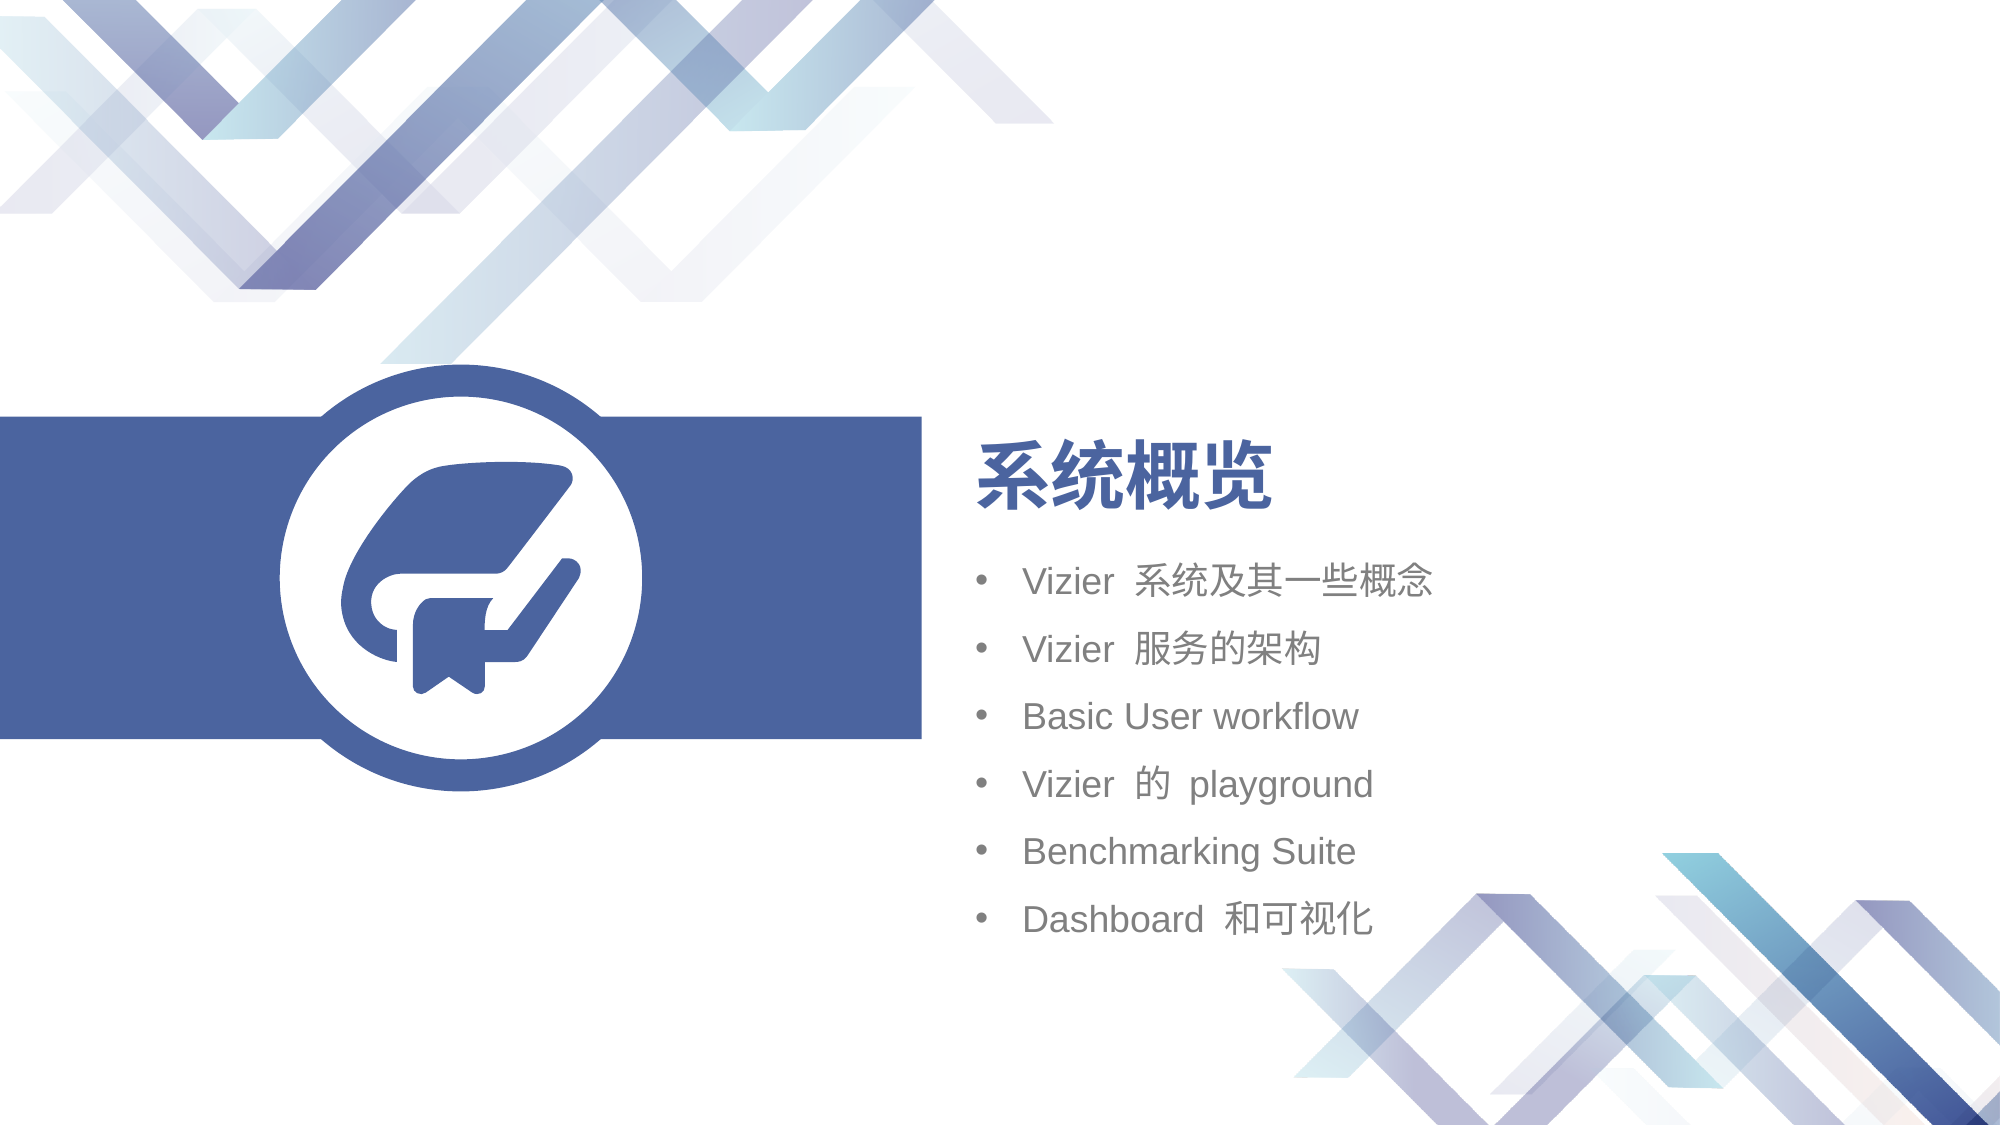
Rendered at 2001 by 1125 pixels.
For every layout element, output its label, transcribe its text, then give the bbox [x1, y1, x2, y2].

text_box 系统概览 [960, 376, 1897, 526]
picture [0, 0, 1293, 364]
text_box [249, 366, 673, 790]
picture [1037, 853, 2000, 1125]
text_box [673, 416, 923, 740]
text_box [0, 416, 249, 740]
text_box Vizier 系统及其一些概念 Vizier 服务的架构 Basic User workflow Vizier 的 playground Benchmarking Suite Dashboard 和可视化 [960, 527, 1897, 948]
